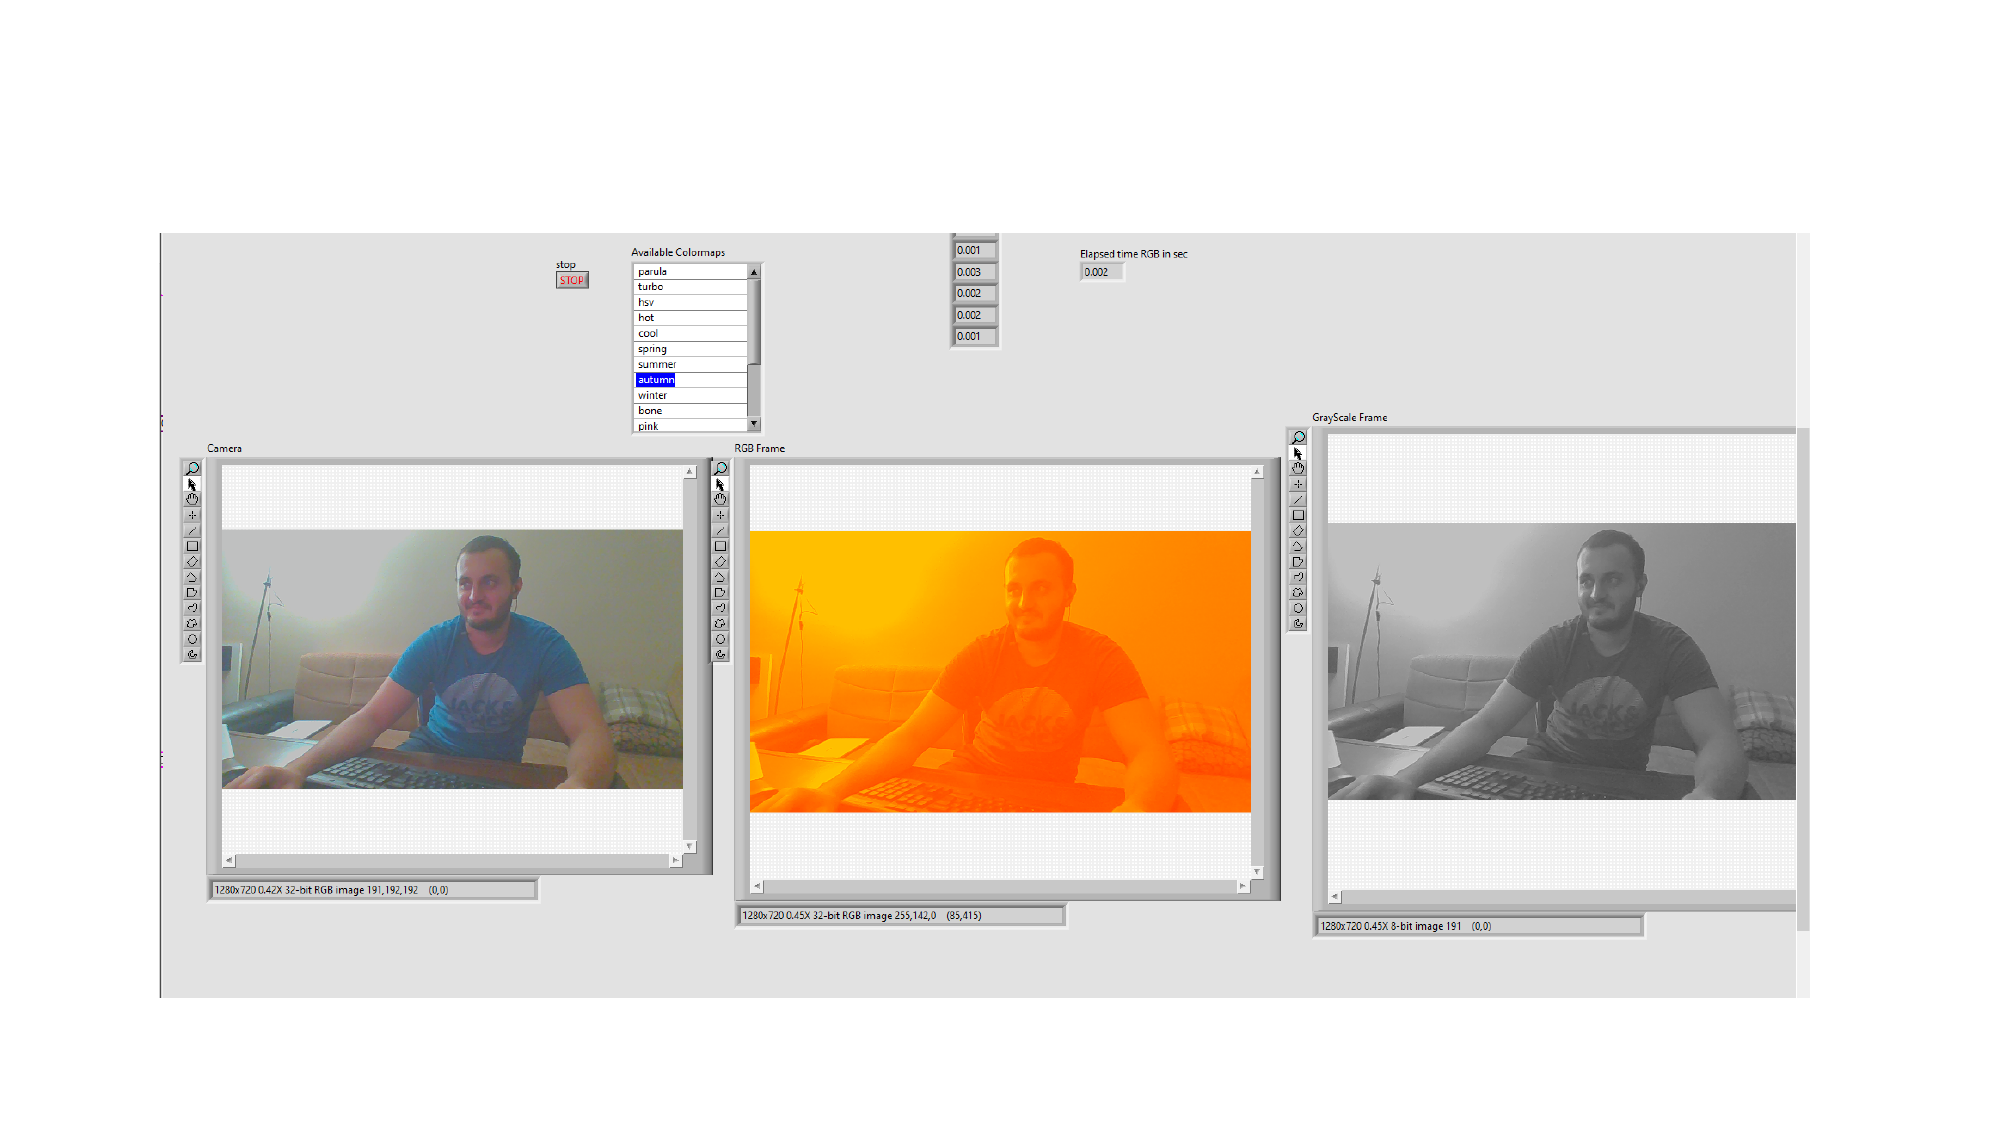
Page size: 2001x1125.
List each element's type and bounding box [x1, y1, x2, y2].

list [159, 233, 1810, 998]
